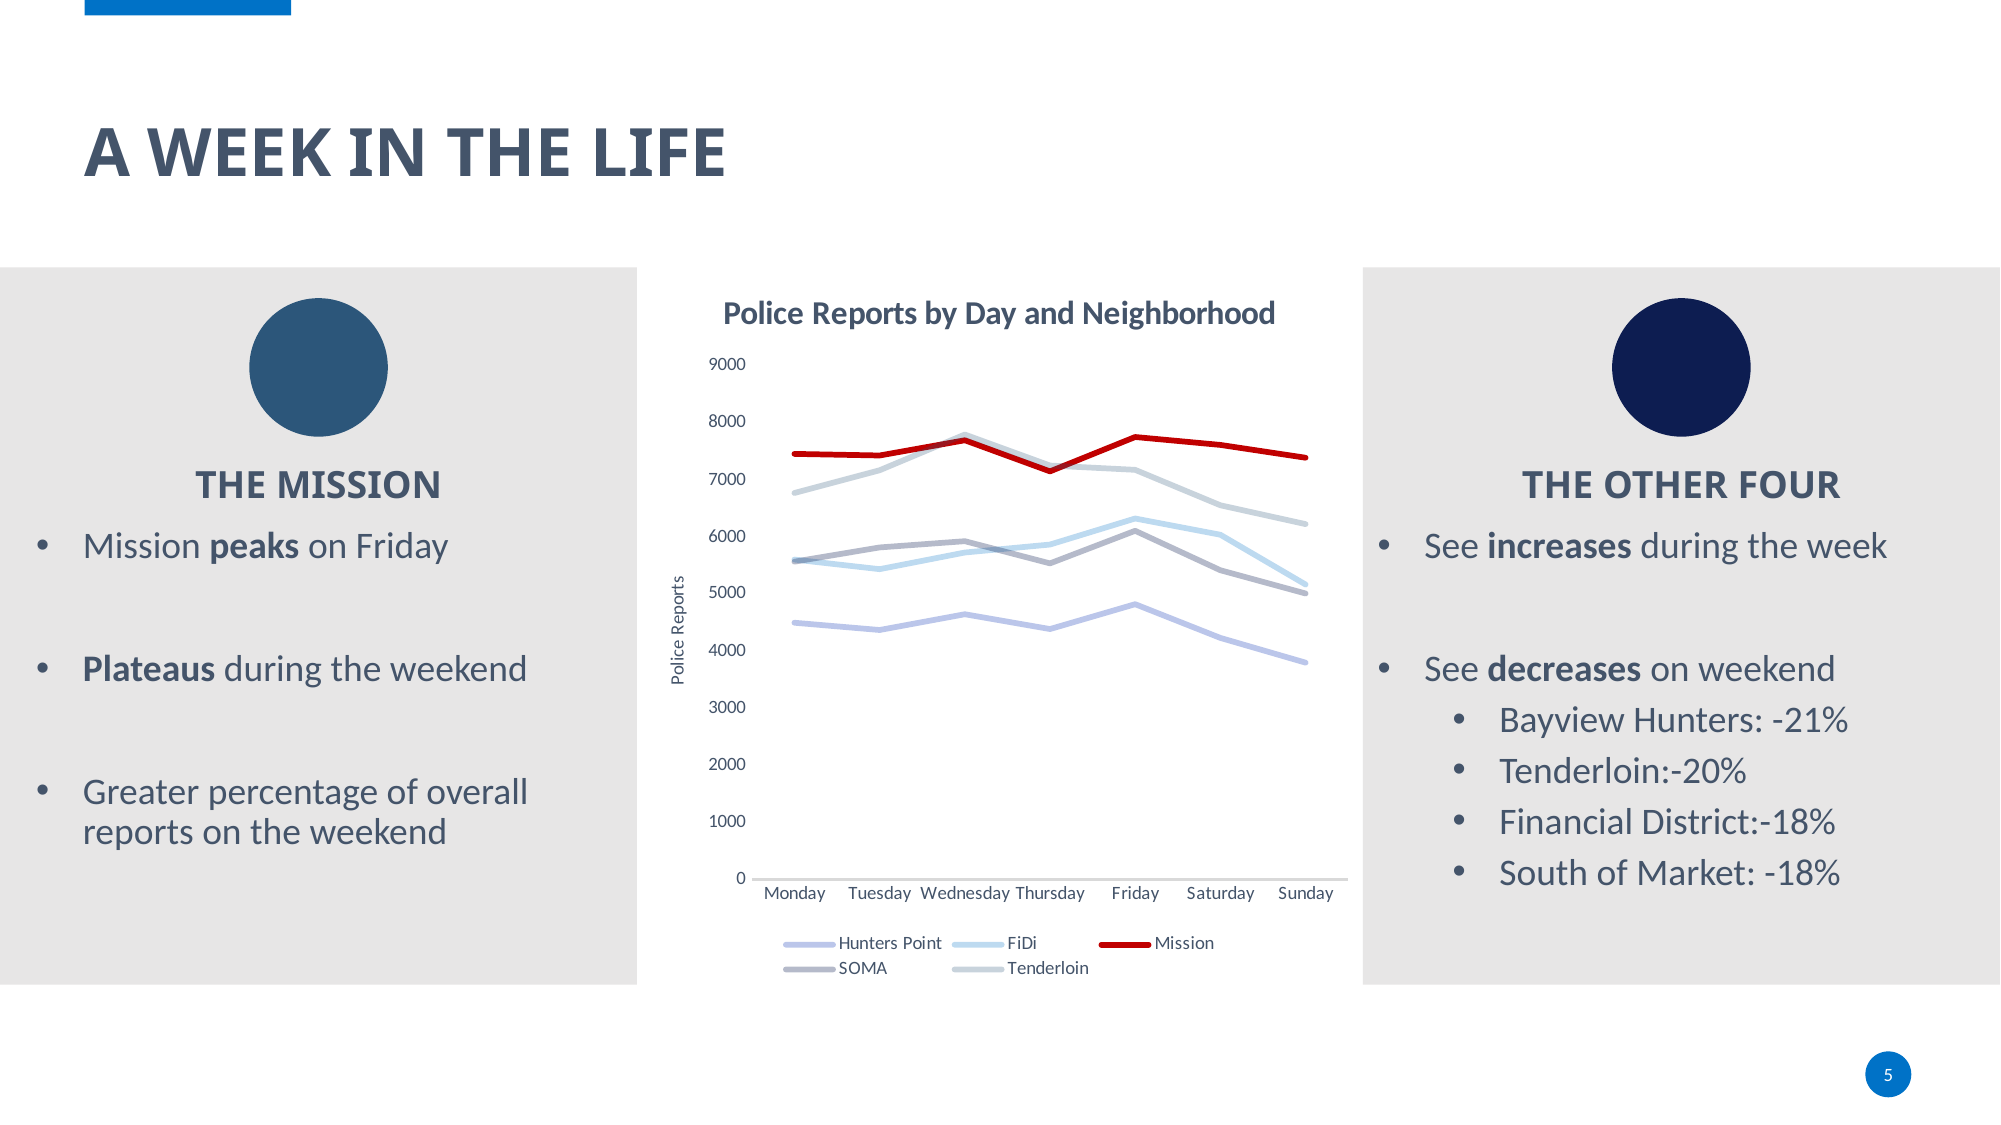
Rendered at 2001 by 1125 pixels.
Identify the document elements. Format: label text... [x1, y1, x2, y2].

chart [637, 267, 1363, 985]
list The Other four [1398, 445, 1964, 527]
list The Mission [35, 445, 602, 526]
list Mission peaks on Friday Plateaus during the weekend Greater percentage of overall reports on the weekend [35, 526, 602, 938]
title A week in the Life [84, 40, 1914, 192]
text_box See increases during the week See decreases on weekend Bayview Hunters: -21% Tenderloin:-20% Financial District:-18% South of Market: -18% [1377, 526, 1943, 938]
slide_number 5 [1864, 1059, 1913, 1090]
